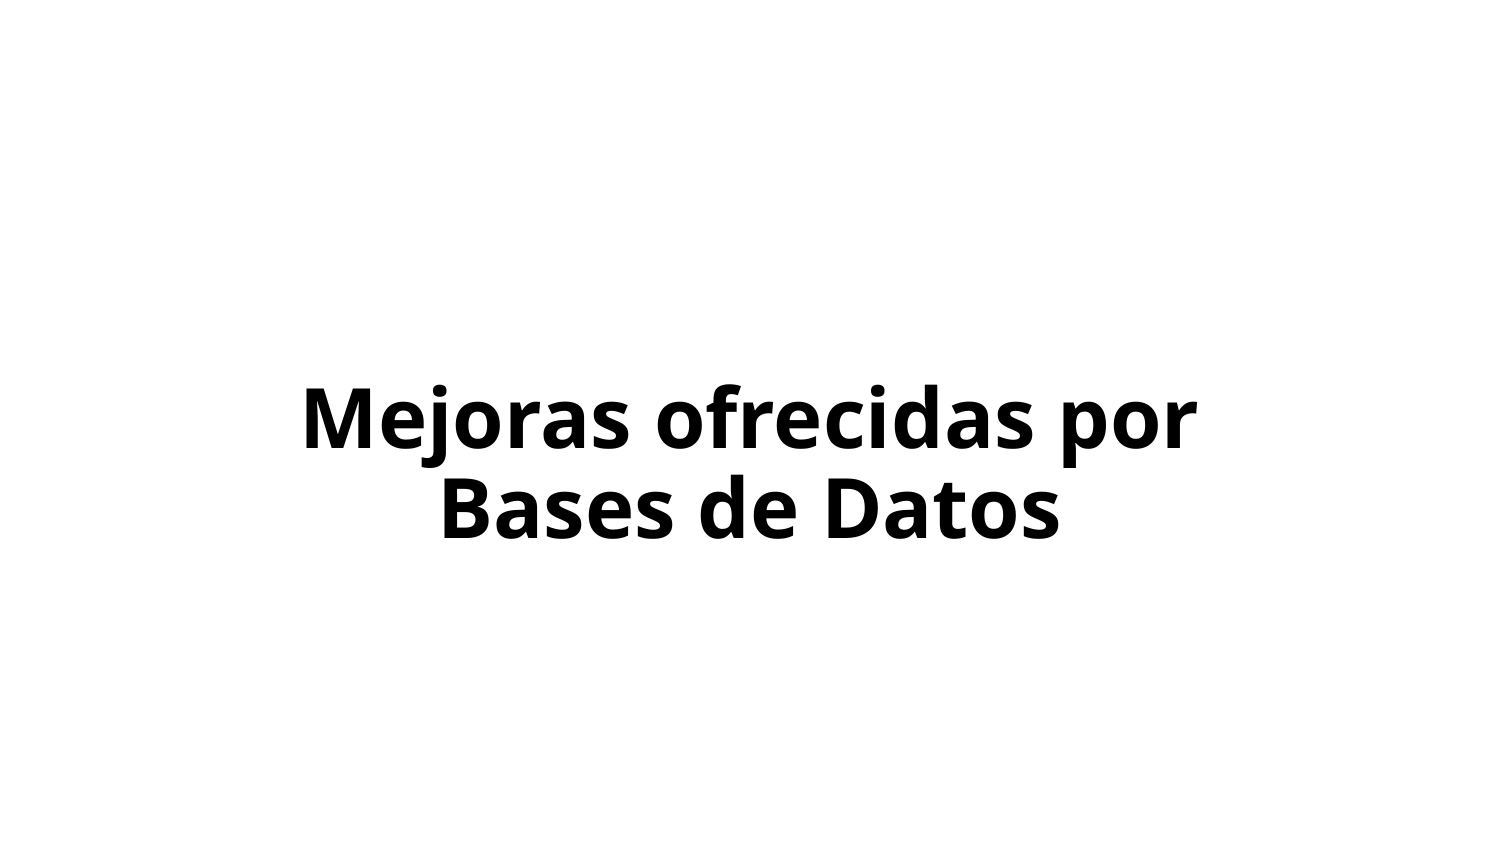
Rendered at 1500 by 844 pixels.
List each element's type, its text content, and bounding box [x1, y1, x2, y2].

text_box Mejoras ofrecidas por Bases de Datos [239, 361, 1261, 572]
